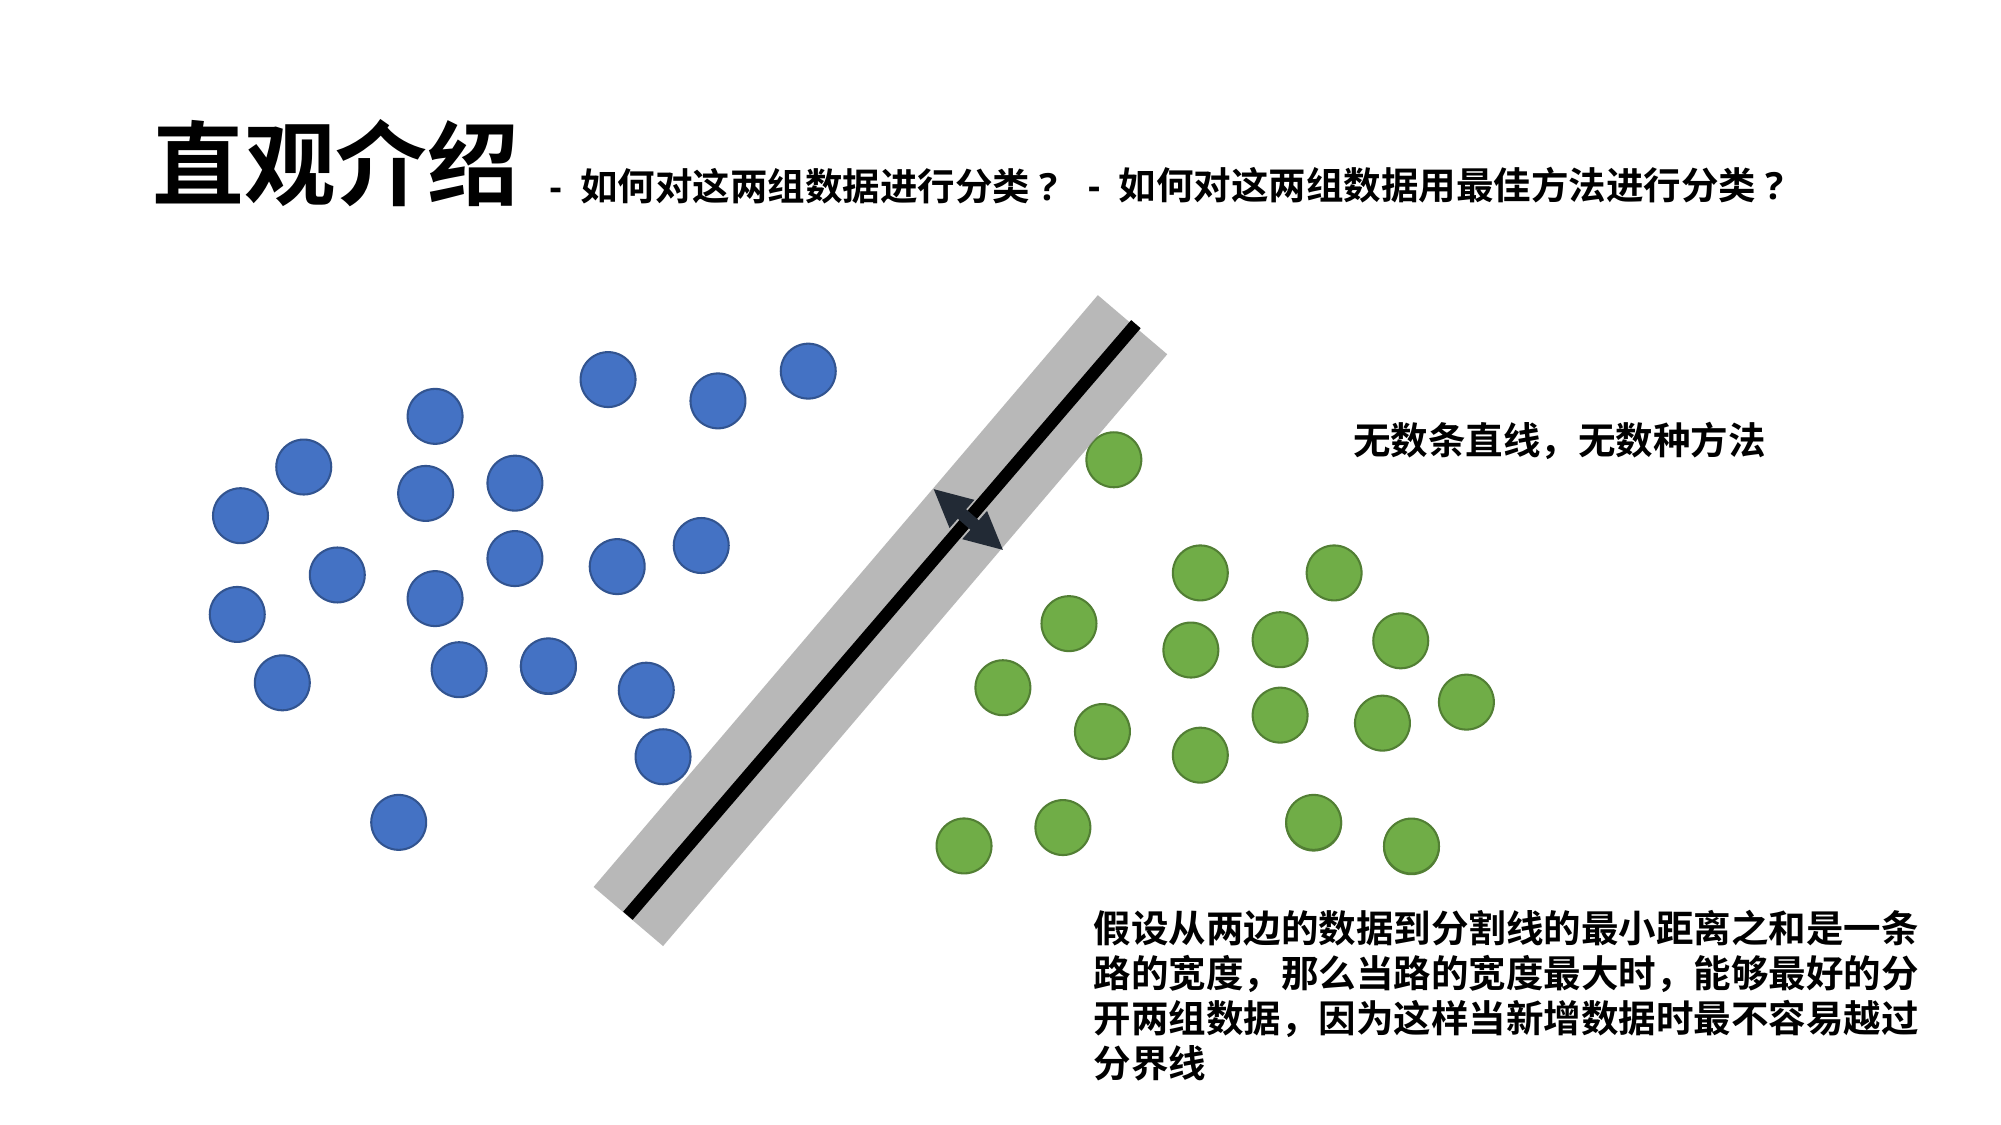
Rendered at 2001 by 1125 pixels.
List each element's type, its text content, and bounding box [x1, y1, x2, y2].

text_box [1251, 611, 1309, 669]
text_box [588, 538, 646, 596]
text_box [1251, 686, 1309, 744]
text_box [1285, 793, 1343, 851]
text_box [1073, 703, 1131, 761]
text_box [1040, 595, 1098, 653]
text_box [211, 487, 270, 545]
text_box 无数条直线，无数种方法 [1338, 409, 2000, 469]
text_box - 如何对这两组数据用最佳方法进行分类? [1073, 154, 1799, 215]
text_box [486, 530, 544, 588]
text_box [1021, 665, 1032, 710]
text_box [406, 387, 464, 445]
text_box [275, 438, 333, 496]
text_box [397, 464, 455, 522]
text_box [1085, 431, 1143, 489]
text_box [933, 489, 1003, 550]
text_box [1382, 817, 1441, 875]
text_box [1372, 612, 1430, 670]
text_box [208, 585, 266, 643]
text_box [689, 372, 742, 430]
text_box [430, 641, 488, 699]
text_box [634, 728, 692, 786]
text_box [1437, 673, 1495, 731]
text_box [1353, 694, 1411, 752]
text_box [253, 654, 311, 712]
text_box 假设从两边的数据到分割线的最小距离之和是一条 路的宽度，那么当路的宽度最大时，能够最好的分开两组数据，因为这样当新增数据时最不容易越过分界线 [1078, 897, 1956, 1125]
title 直观介绍 [137, 59, 1863, 278]
text_box [519, 637, 577, 695]
text_box [370, 793, 428, 851]
text_box [1034, 799, 1092, 857]
text_box [1171, 544, 1229, 602]
text_box - 如何对这两组数据进行分类? [534, 155, 1073, 215]
text_box [308, 546, 366, 604]
text_box [617, 661, 675, 719]
text_box [406, 570, 464, 628]
text_box [1171, 726, 1229, 784]
text_box [1305, 544, 1363, 602]
text_box [672, 516, 730, 575]
text_box [486, 454, 544, 512]
text_box [579, 351, 637, 409]
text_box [742, 232, 1021, 1010]
text_box [1162, 621, 1220, 679]
